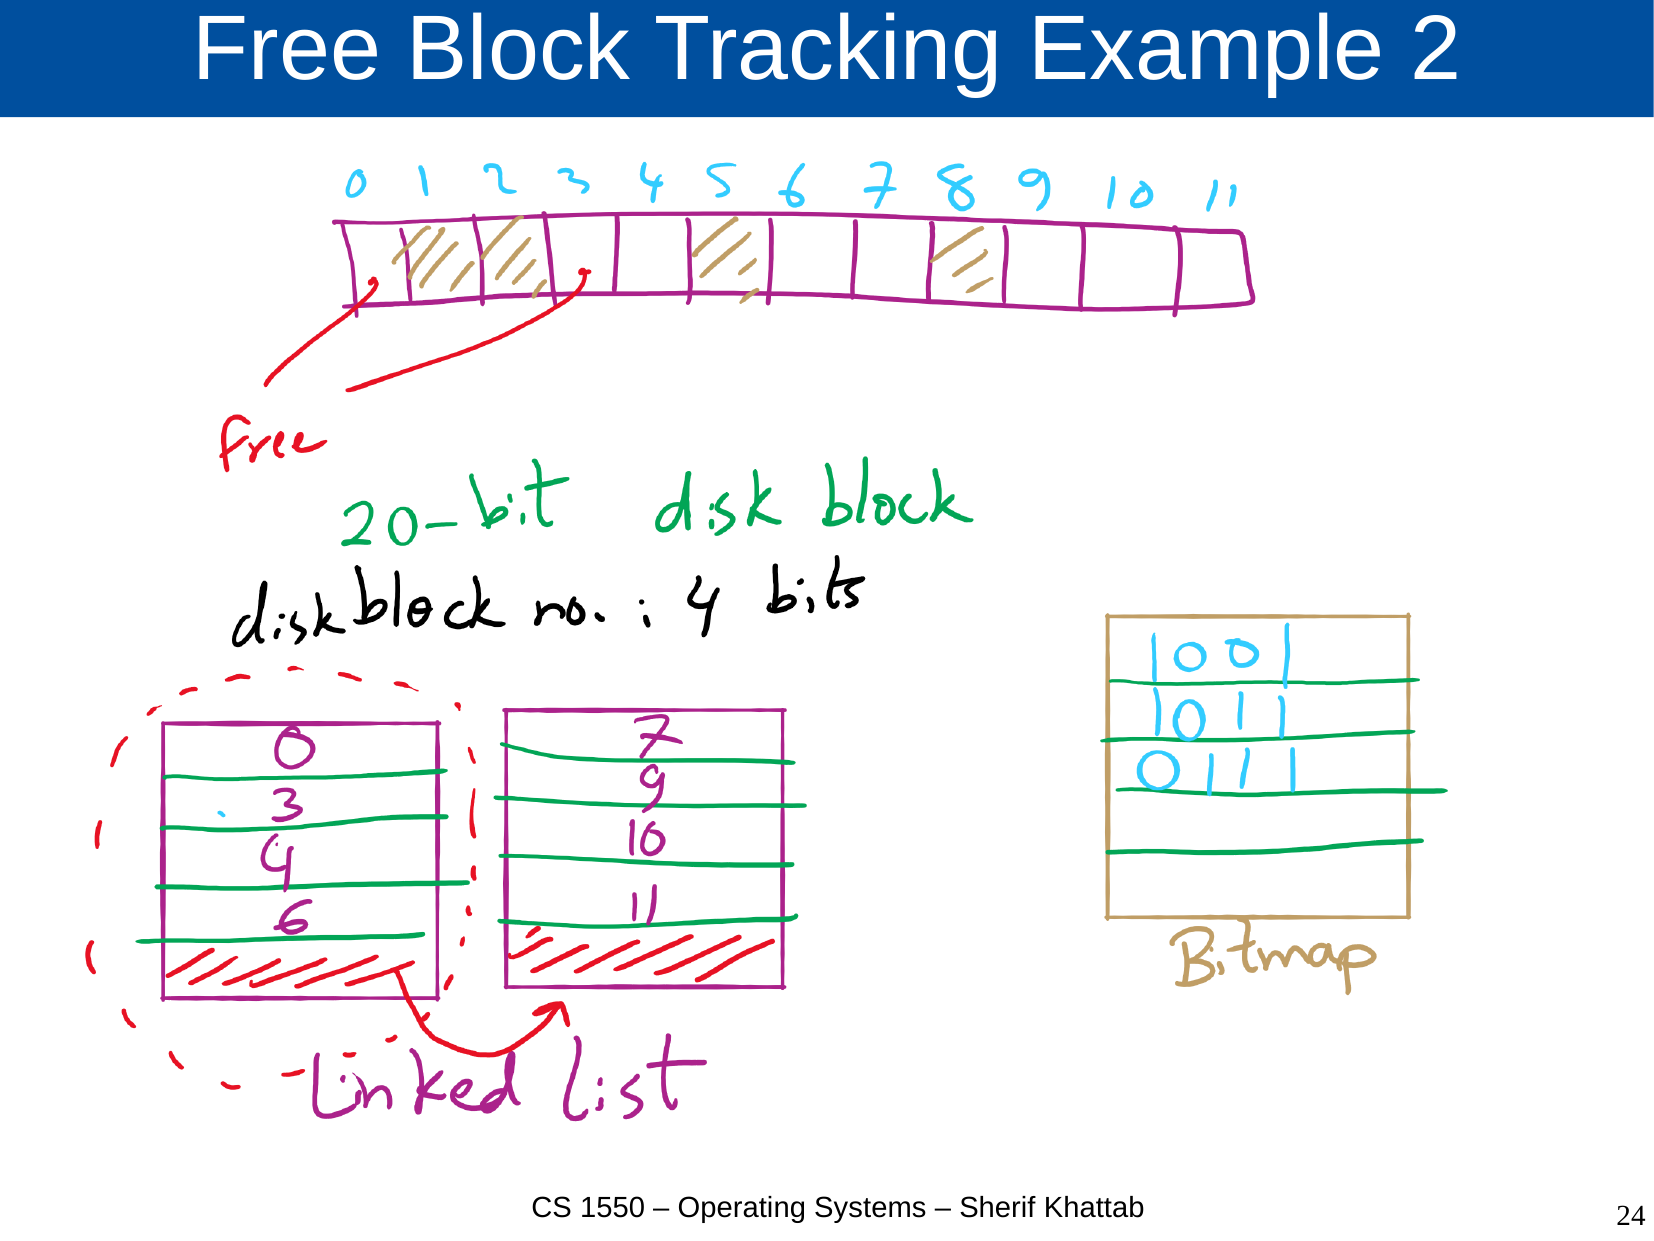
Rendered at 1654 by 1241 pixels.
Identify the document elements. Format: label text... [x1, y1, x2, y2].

slide_number 24 [1265, 1198, 1647, 1241]
picture [71, 147, 1552, 1135]
footer CS 1550 – Operating Systems – Sherif Khattab [460, 1190, 1217, 1241]
title Free Block Tracking Example 2 [0, 0, 1654, 118]
